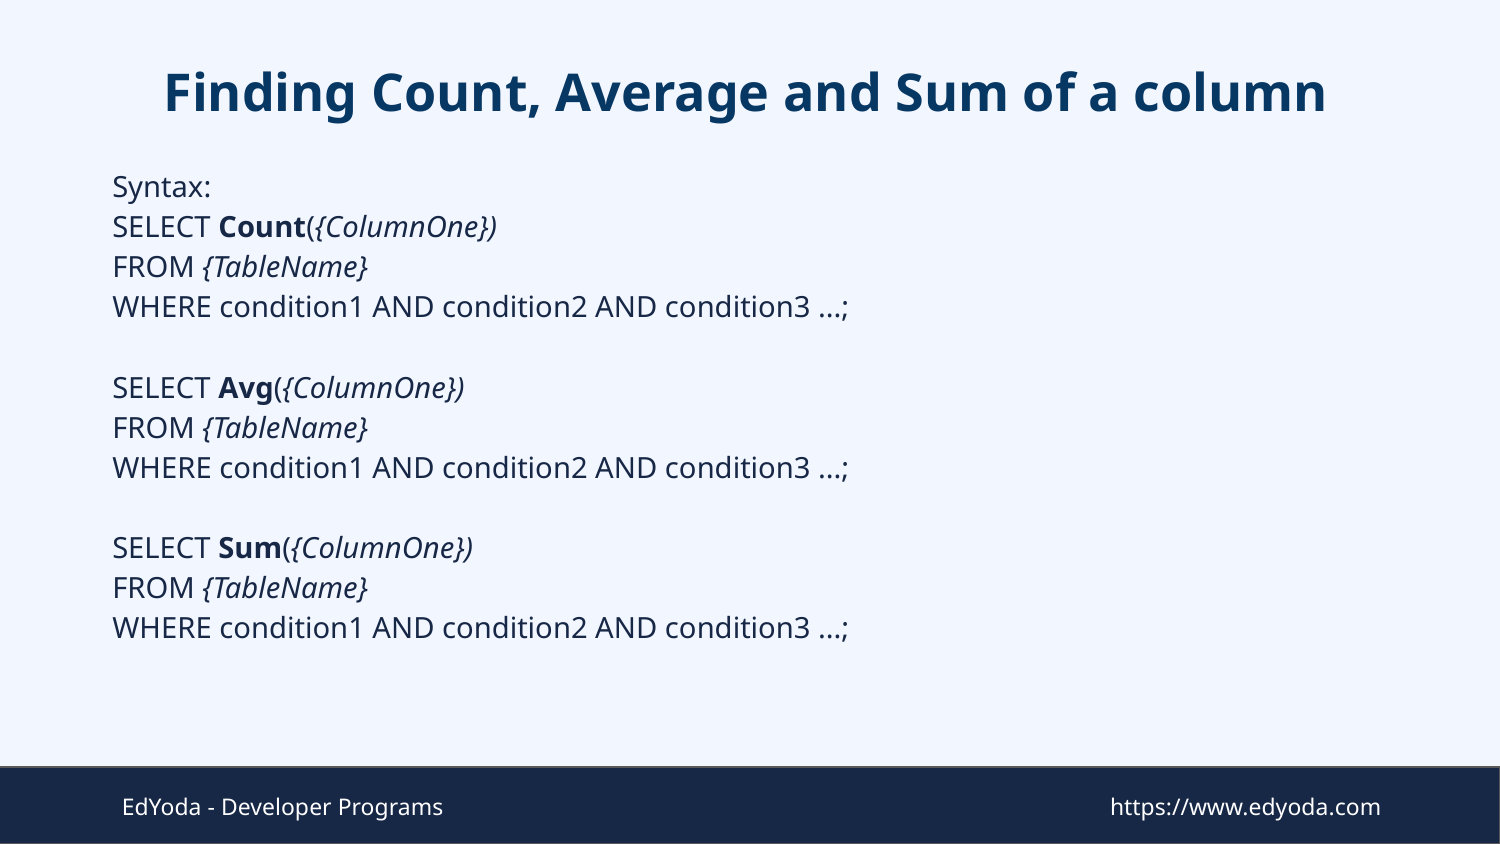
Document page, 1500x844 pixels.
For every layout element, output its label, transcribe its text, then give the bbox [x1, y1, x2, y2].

text_box Syntax: SELECT Count({ColumnOne}) FROM {TableName} WHERE condition1 AND condition2 AND condition3 ...; SELECT Avg({ColumnOne}) FROM {TableName} WHERE condition1 AND condition2 AND condition3 ...; SELECT Sum({ColumnOne}) FROM {TableName} WHERE condition1 AND condition2 AND condition3 ...; [97, 147, 1397, 711]
title Finding Count, Average and Sum of a column [29, 35, 1462, 148]
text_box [106, 776, 1398, 834]
text_box [0, 767, 1500, 844]
